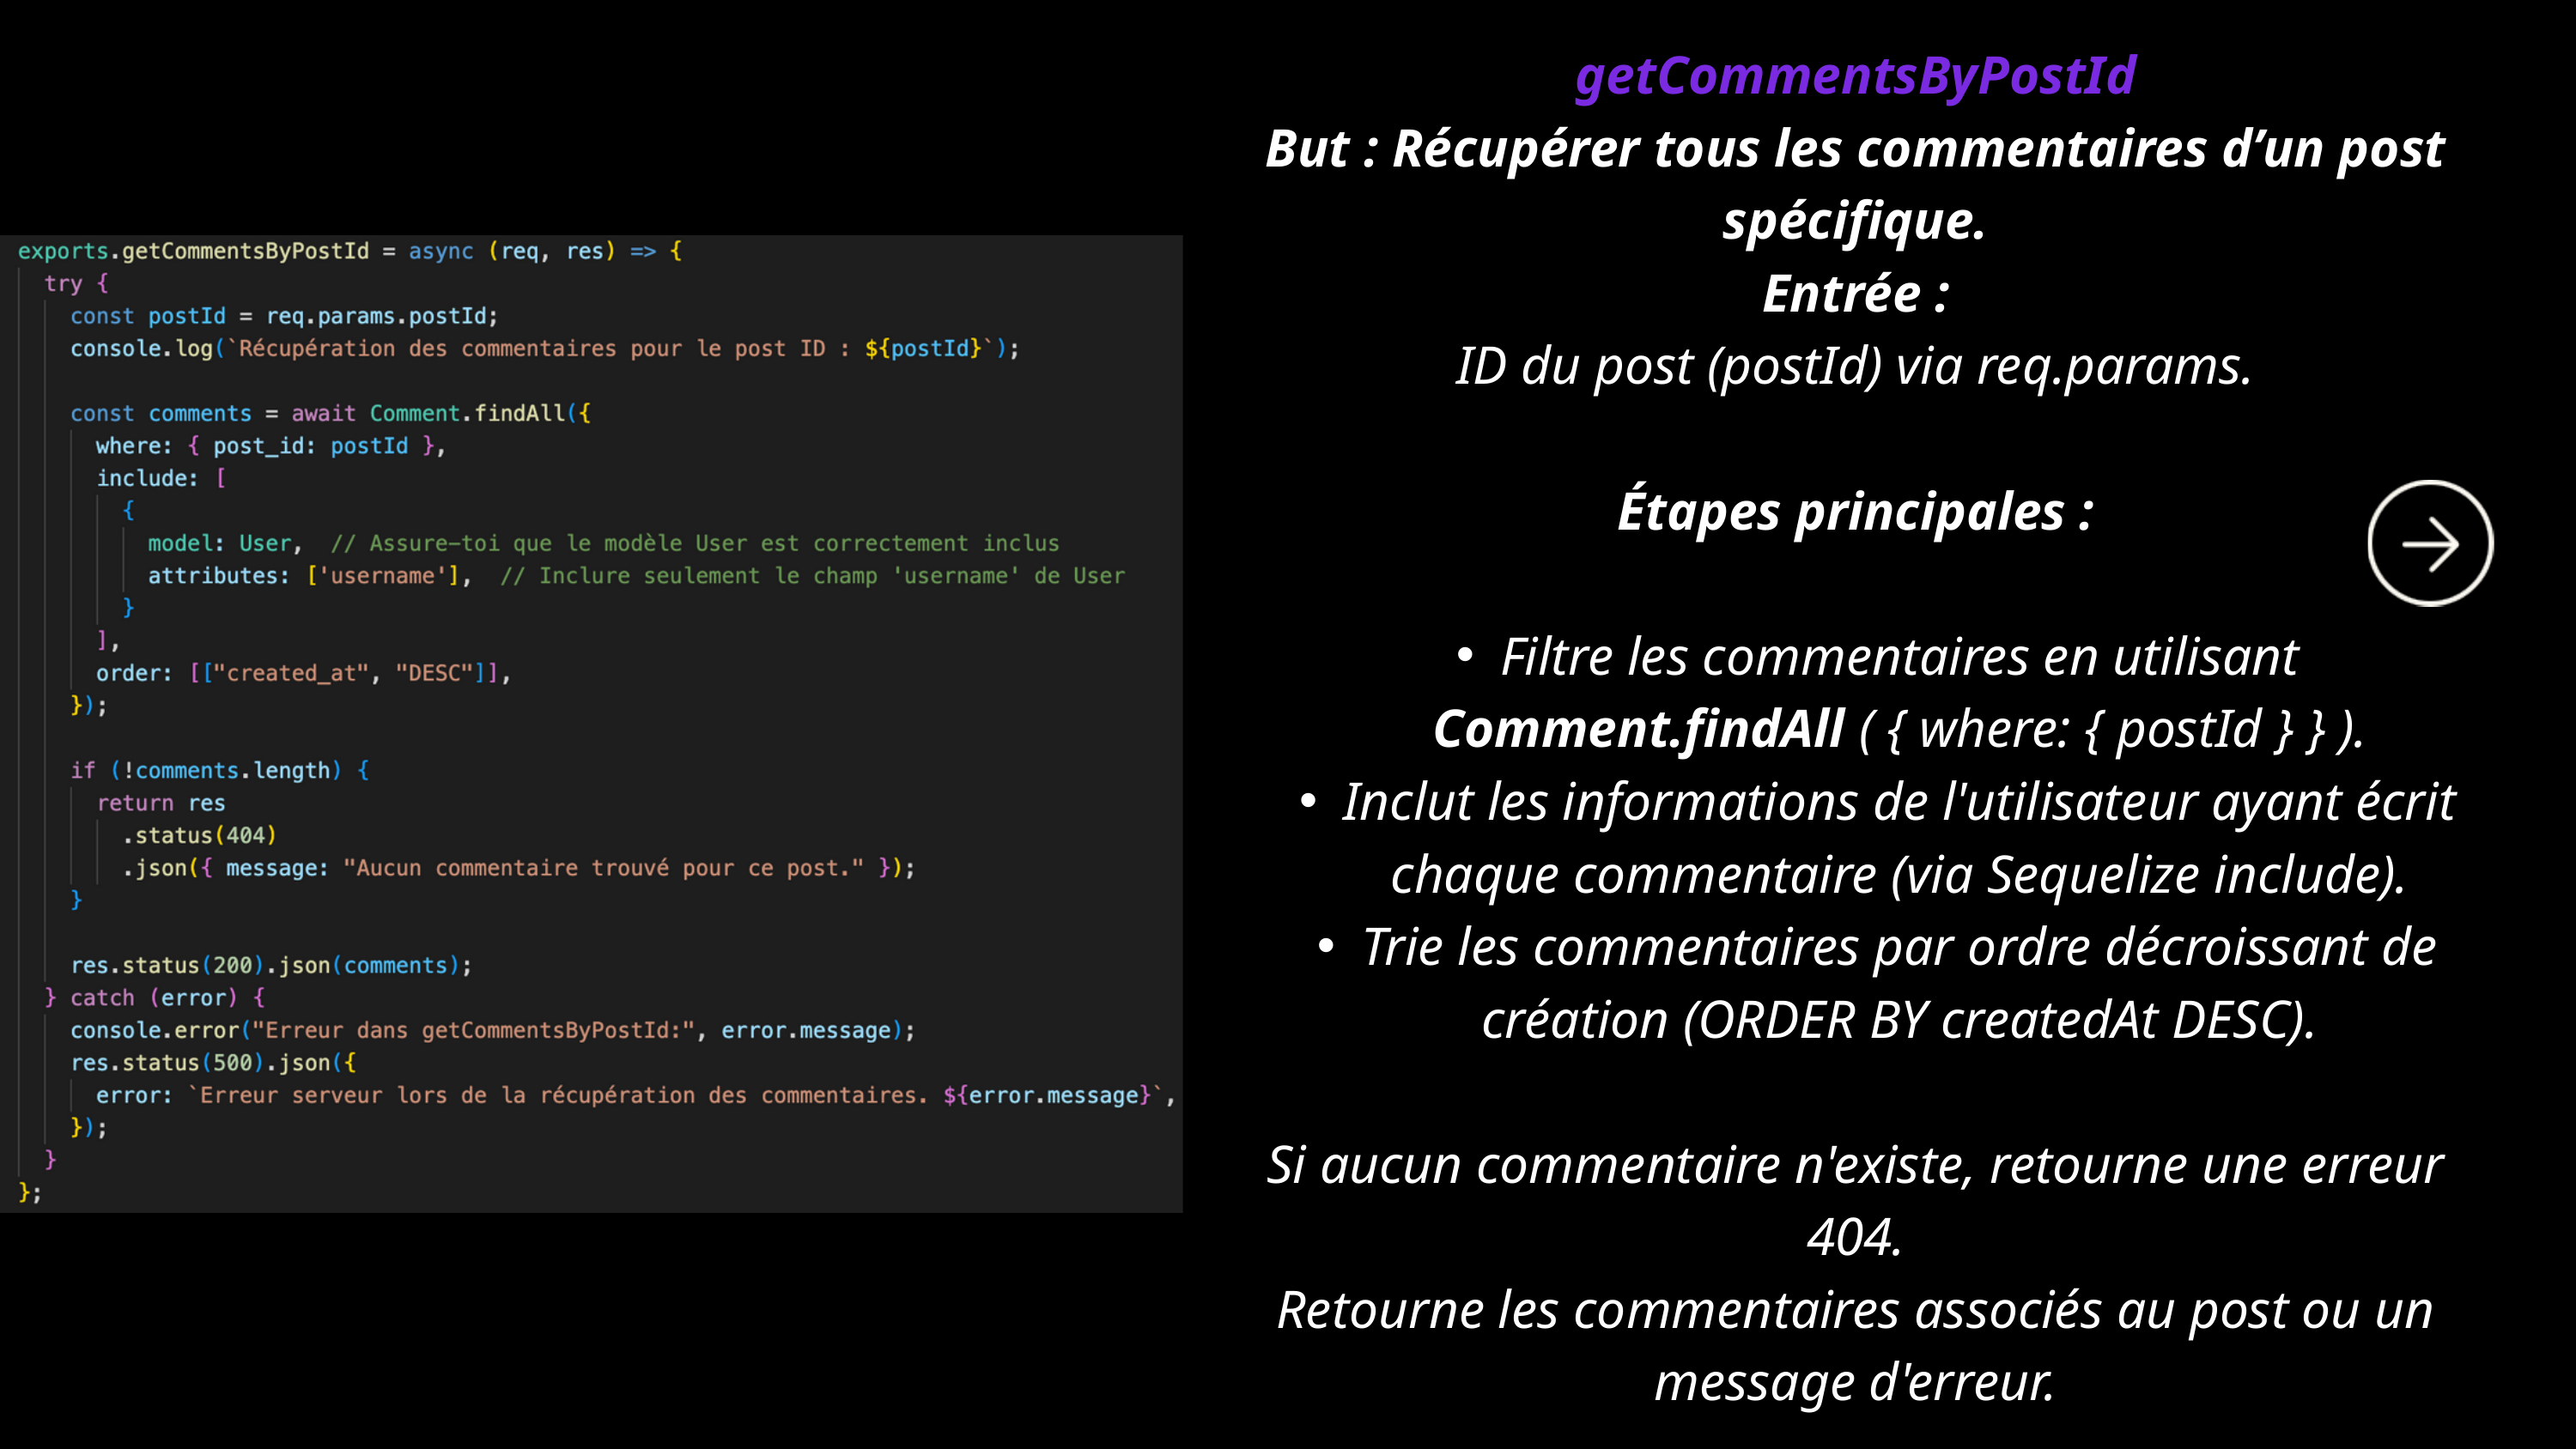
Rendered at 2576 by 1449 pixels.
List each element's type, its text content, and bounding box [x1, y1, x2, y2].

text_box [2367, 480, 2494, 607]
text_box getCommentsByPostId But : Récupérer tous les commentaires d’un post spécifique. Entrée : ID du post (postId) via req.params. Étapes principales : Filtre les commentaires en utilisant Comment.findAll ( { where: { postId } } ). Inclut les informations de l'utilisateur ayant écrit chaque commentaire (via Sequelize include). Trie les commentaires par ordre décroissant de création (ORDER BY createdAt DESC). Si aucun commentaire n'existe, retourne une erreur 404. Retourne les commentaires associés au post ou un message d'erreur. [1251, 32, 2461, 1411]
text_box [0, 235, 1183, 1213]
